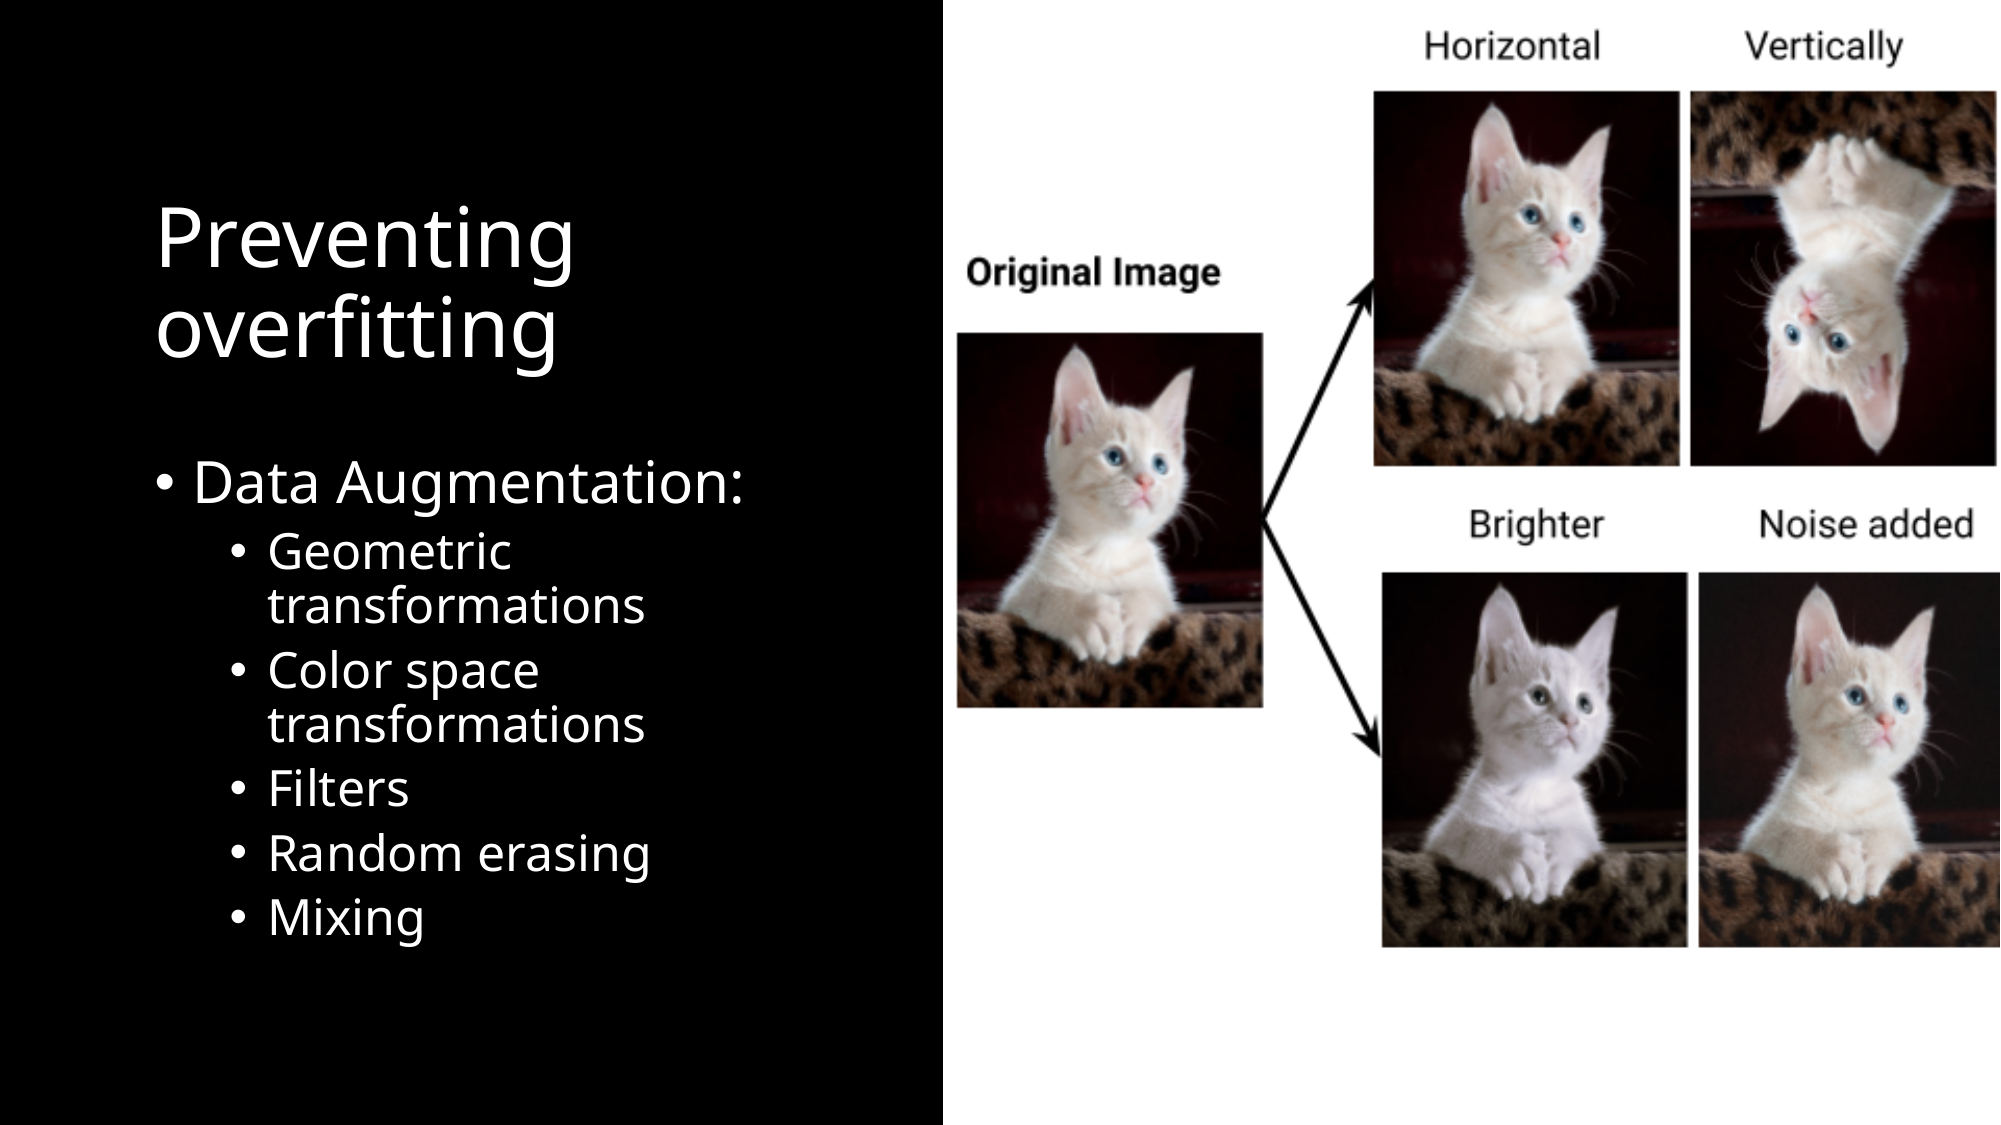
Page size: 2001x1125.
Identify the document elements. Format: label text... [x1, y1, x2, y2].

picture [942, 0, 2000, 1125]
list Data Augmentation: Geometric transformations Color space transformations Filters Random erasing Mixing [139, 384, 791, 1018]
title Preventing overfitting [139, 187, 902, 384]
